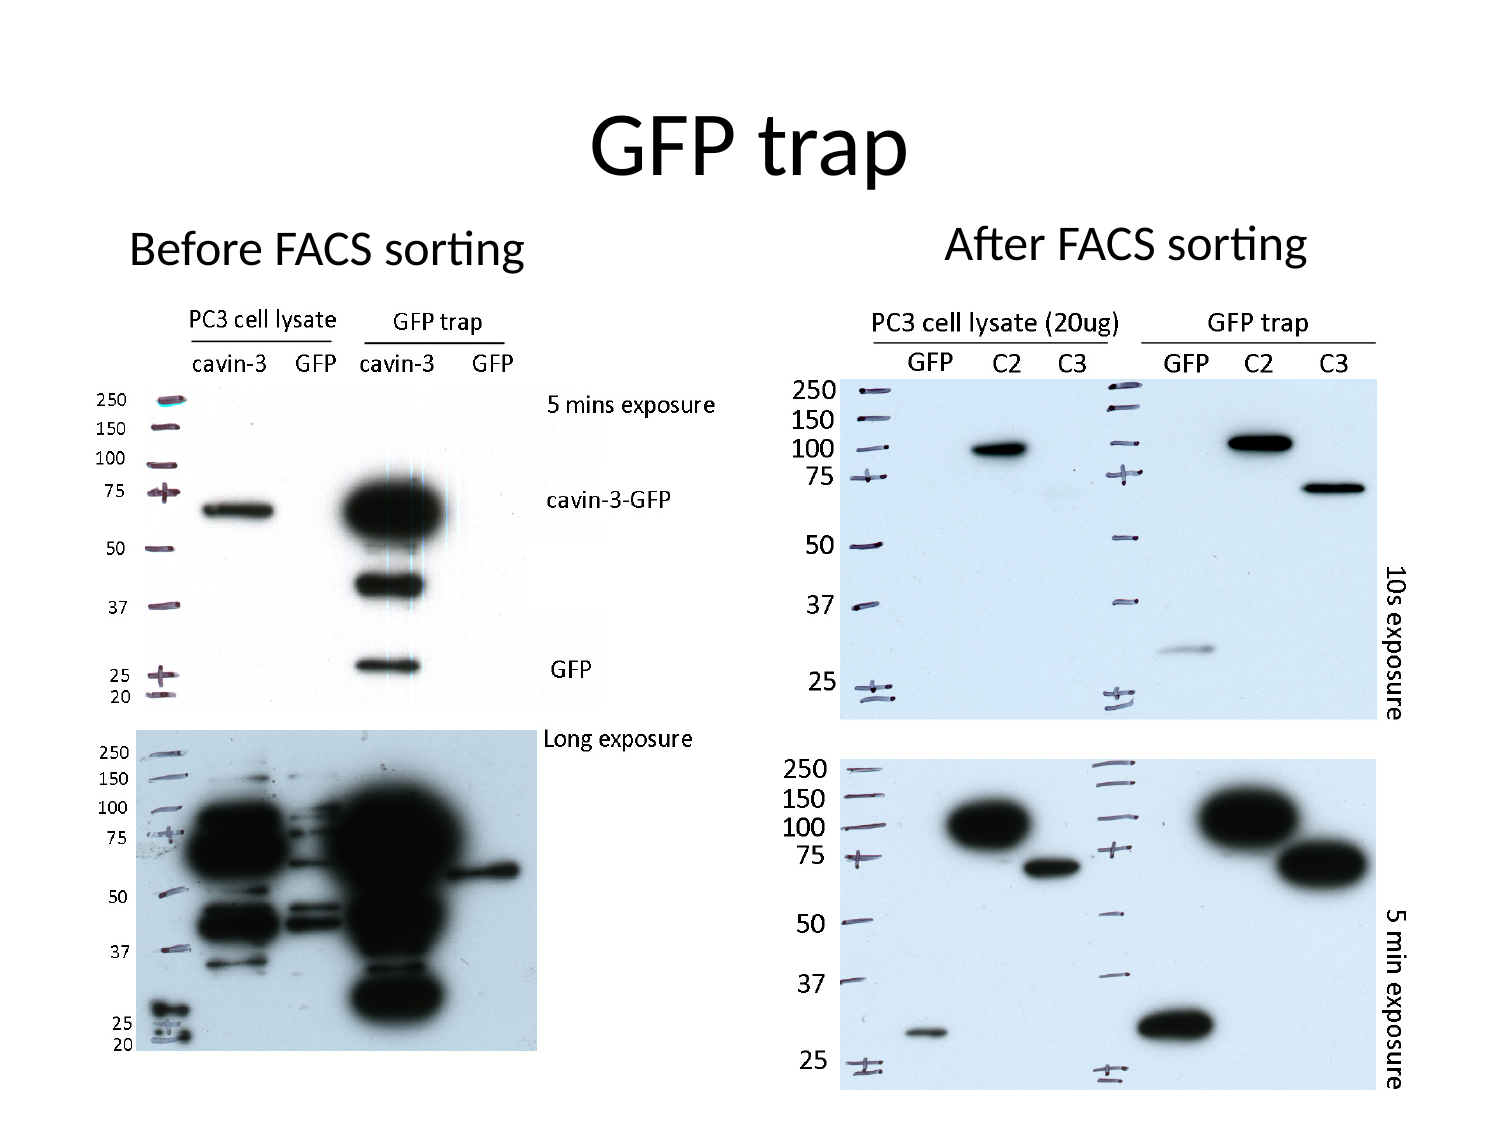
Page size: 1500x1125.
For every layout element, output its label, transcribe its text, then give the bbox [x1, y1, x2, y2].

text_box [41, 282, 727, 1059]
text_box Before FACS sorting [114, 208, 540, 281]
picture [761, 284, 1436, 1107]
title GFP trap [75, 45, 1425, 233]
text_box After FACS sorting [929, 203, 1323, 278]
